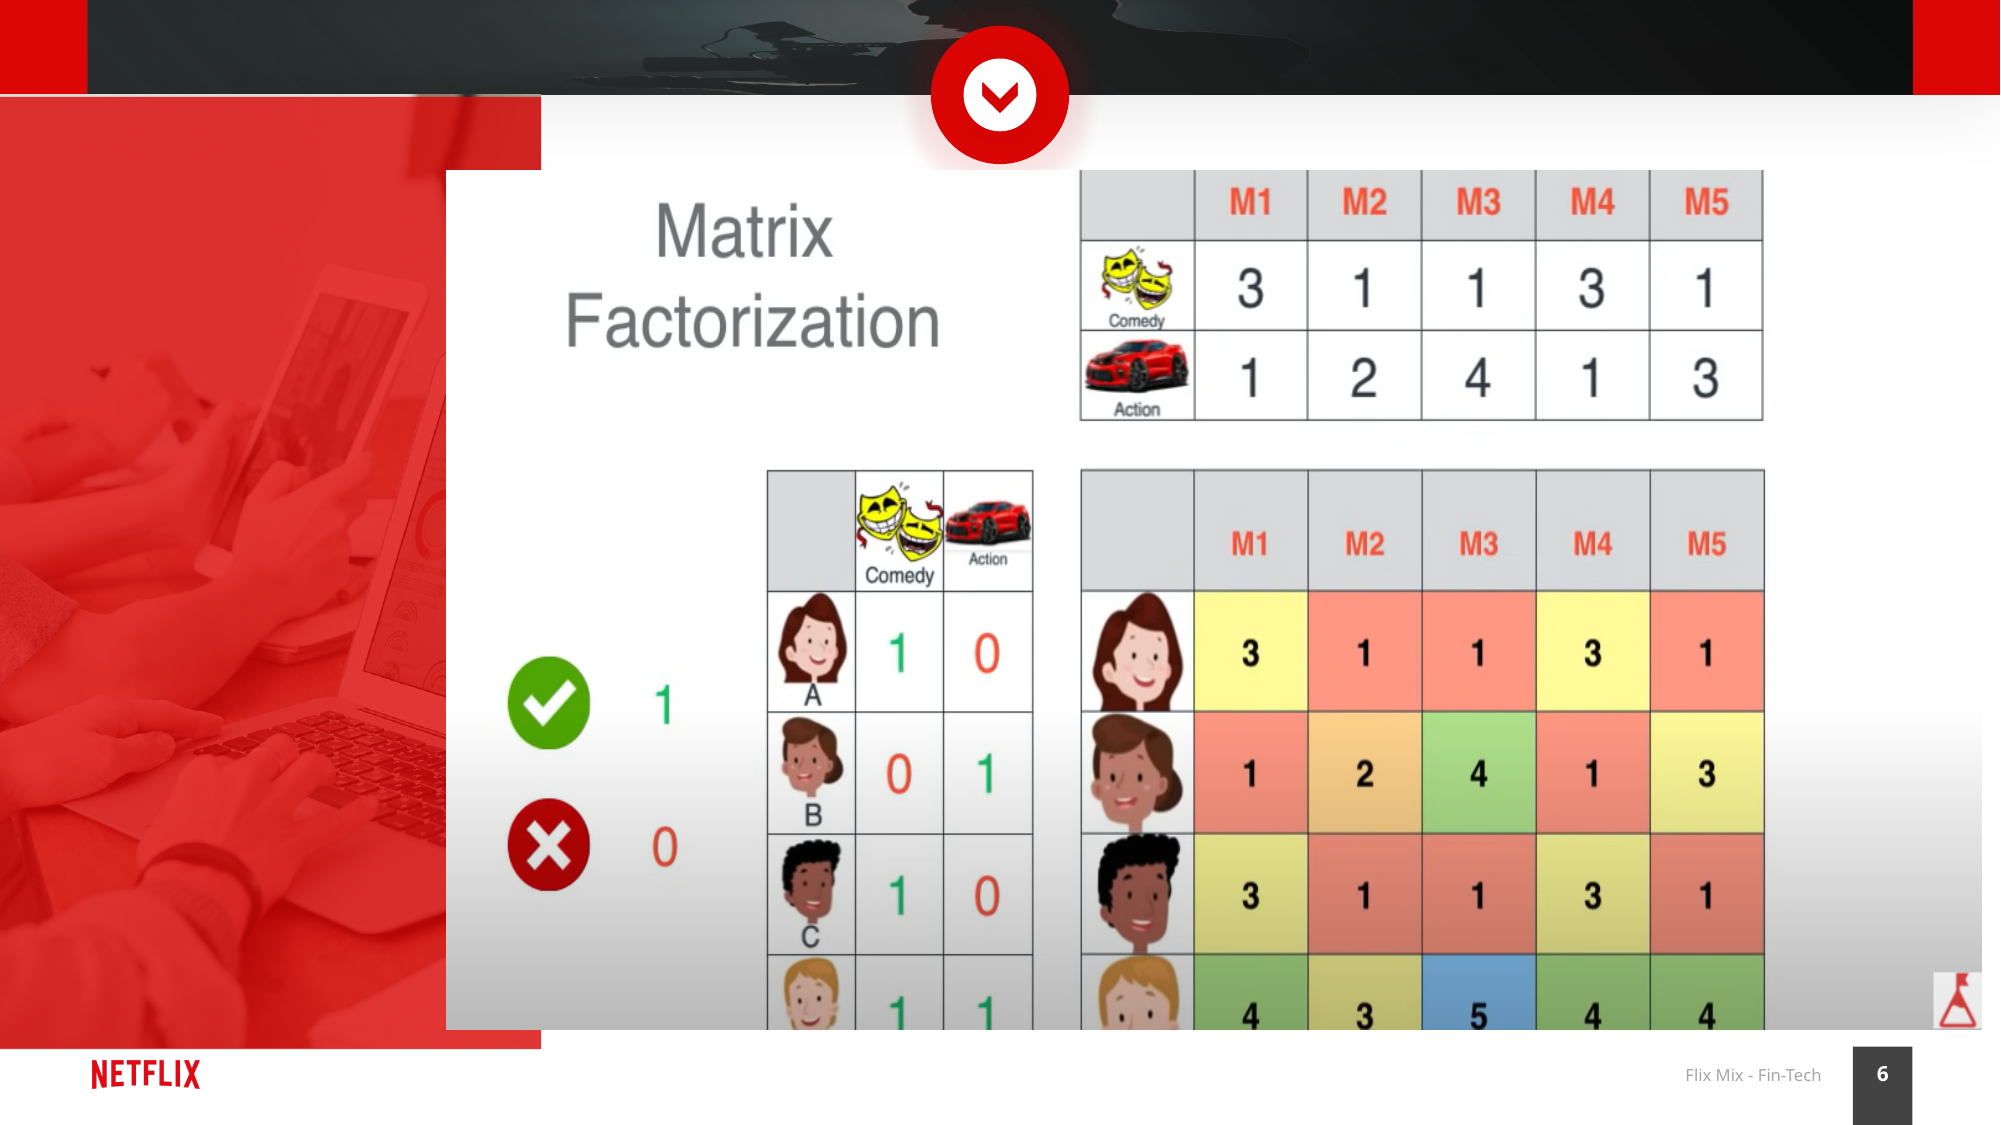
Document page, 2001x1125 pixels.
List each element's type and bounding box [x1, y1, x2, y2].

text_box [929, 95, 1071, 166]
text_box [0, 0, 86, 94]
picture [92, 1060, 200, 1089]
text_box [1914, 0, 2000, 96]
picture [0, 0, 1982, 1048]
text_box [962, 95, 1038, 133]
